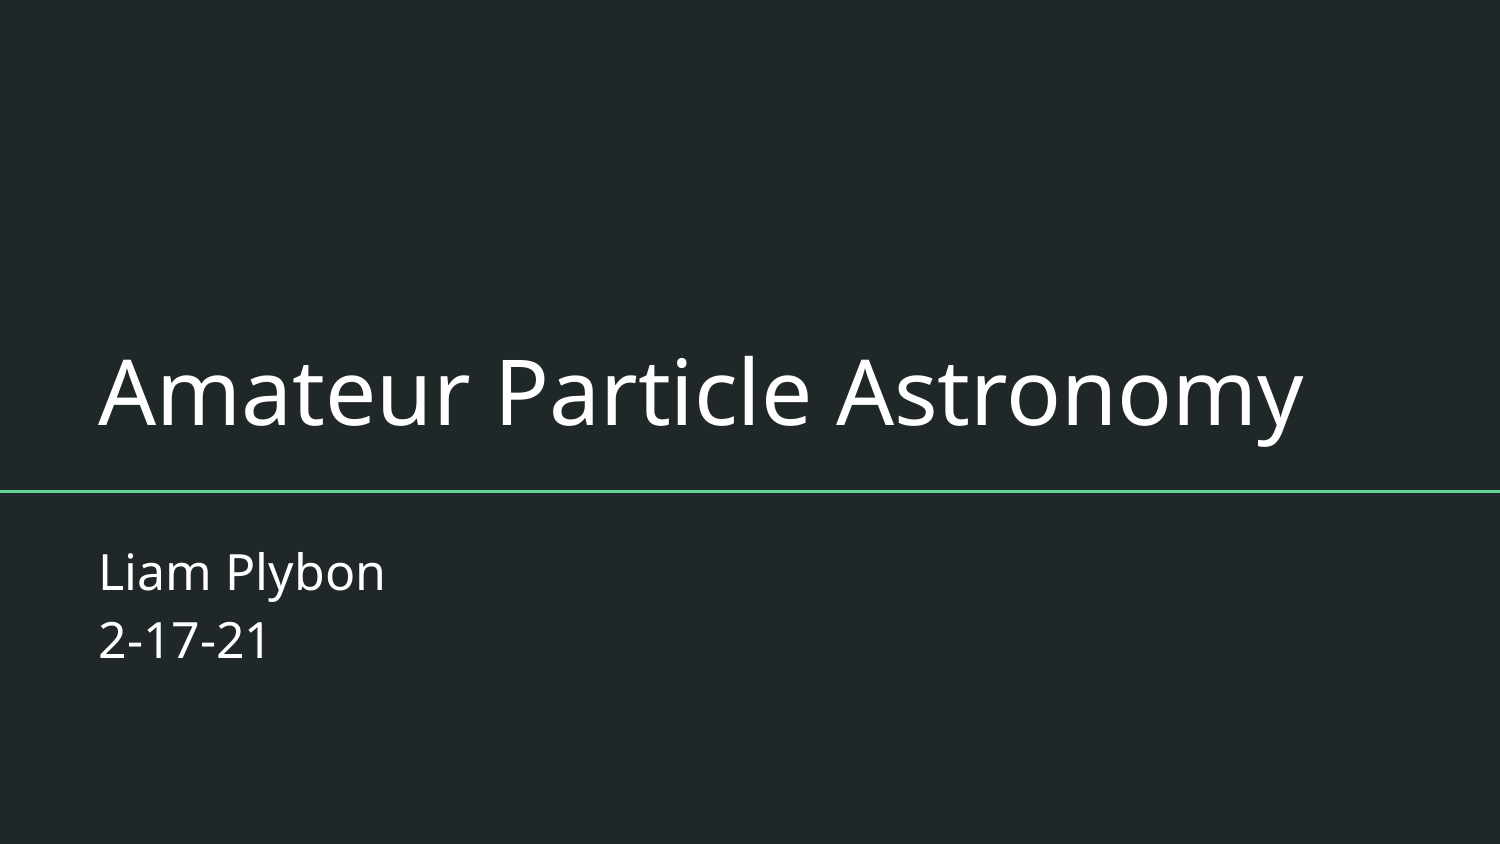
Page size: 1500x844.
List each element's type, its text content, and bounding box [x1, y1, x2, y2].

title Amateur Particle Astronomy [83, 206, 1417, 467]
subtitle Liam Plybon 2-17-21 [83, 522, 1417, 783]
